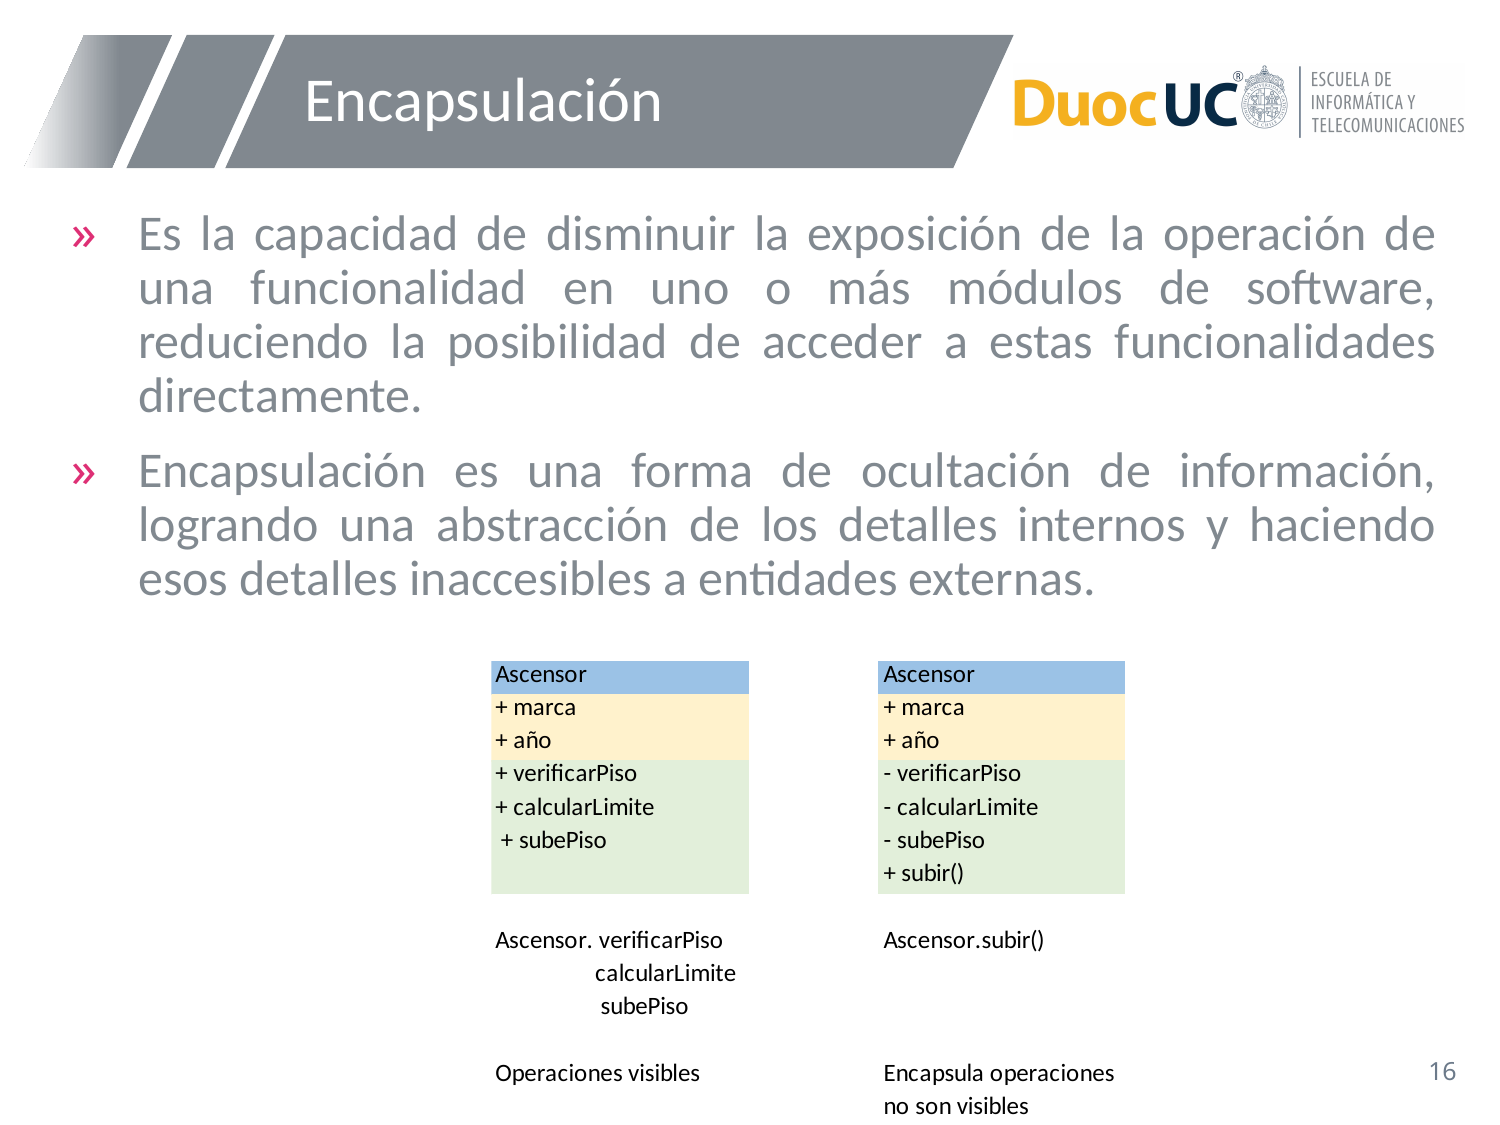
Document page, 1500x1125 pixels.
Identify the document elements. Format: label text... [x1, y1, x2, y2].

list Es la capacidad de disminuir la exposición de la operación de una funcionalidad en uno o más módulos de software, reduciendo la posibilidad de acceder a estas funcionalidades directamente. Encapsulación es una forma de ocultación de información, logrando una abstracción de los detalles internos y haciendo esos detalles inaccesibles a entidades externas. [48, 199, 1452, 1043]
picture [1013, 63, 1465, 140]
picture [489, 660, 1127, 1125]
title Encapsulación [289, 34, 993, 169]
